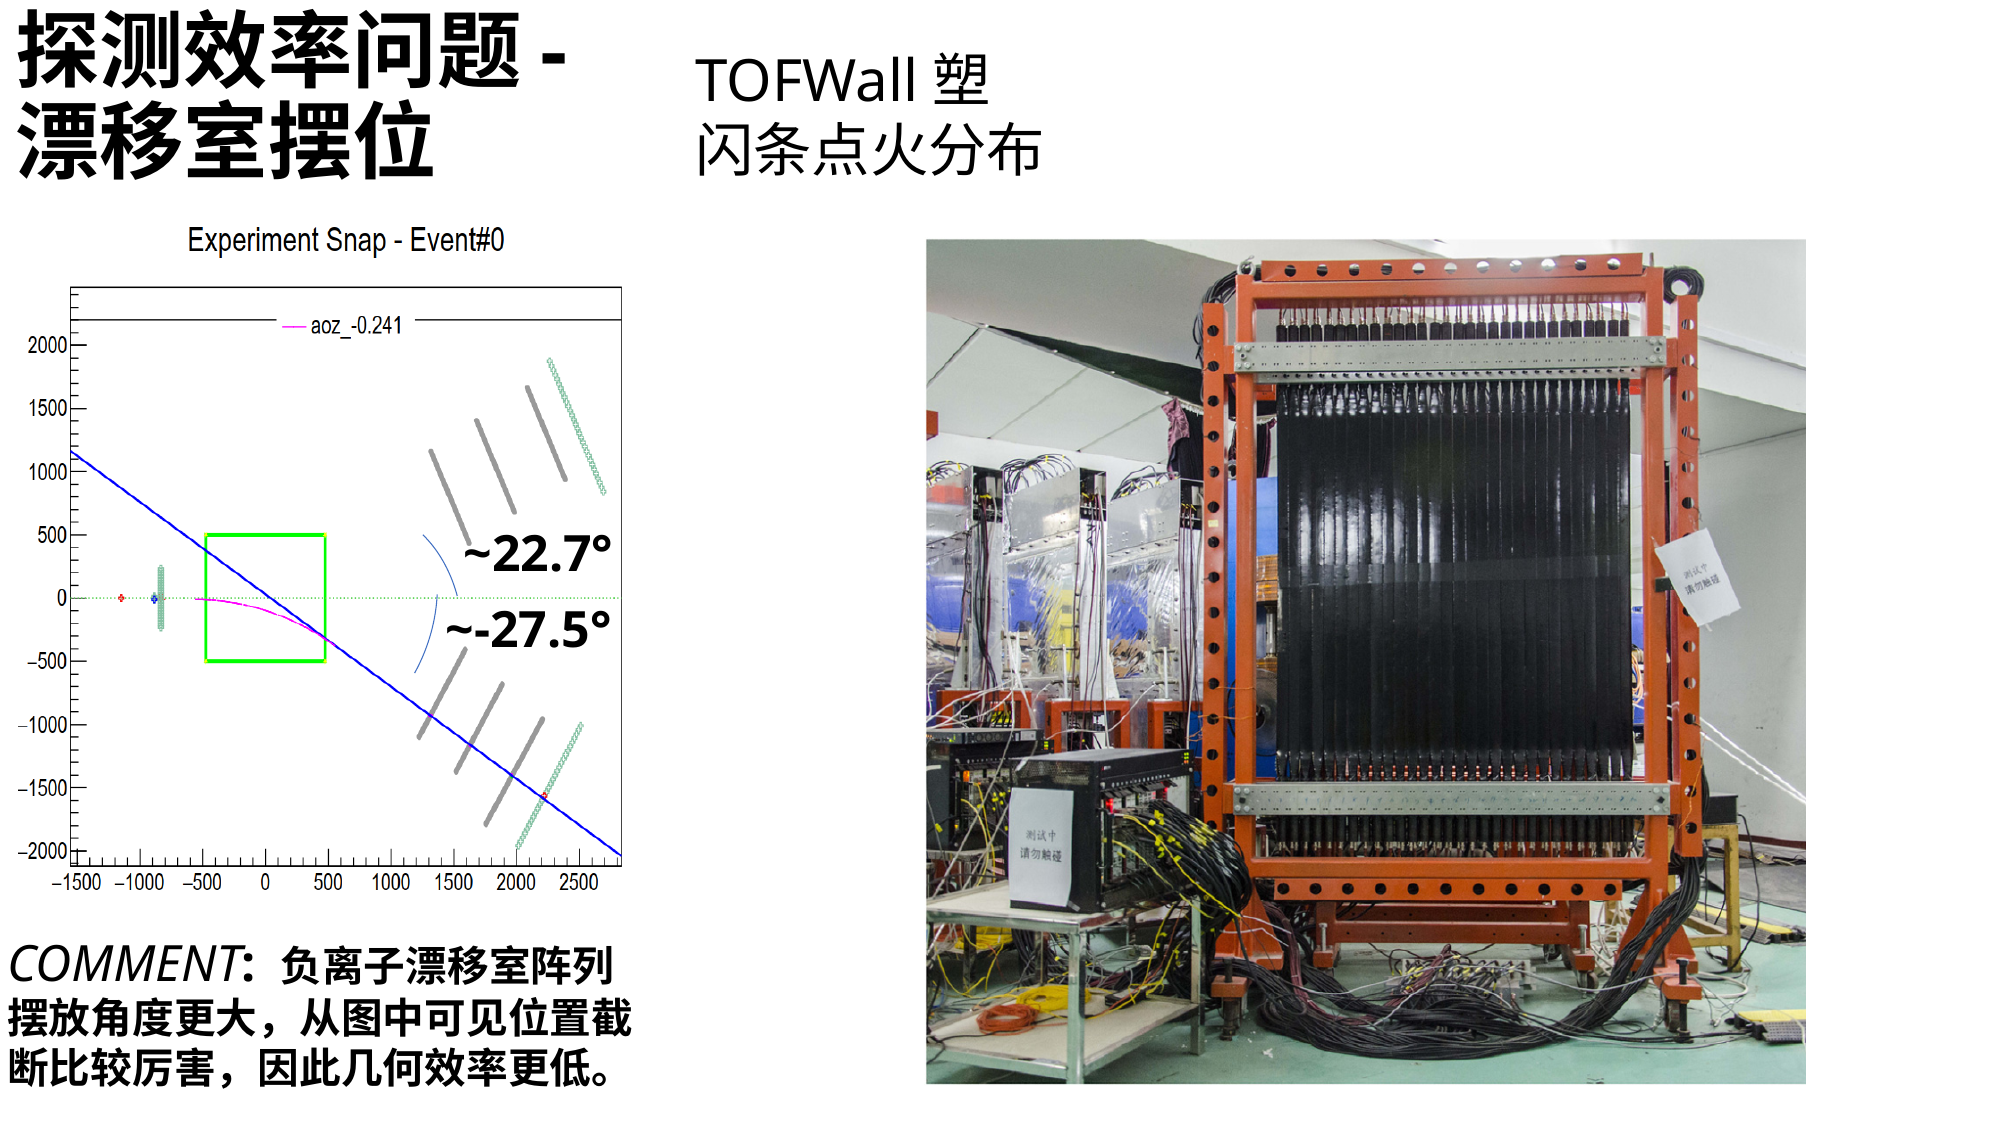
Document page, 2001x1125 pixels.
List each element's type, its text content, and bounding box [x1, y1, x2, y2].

text_box COMMENT: 负离子漂移室阵列摆放角度更大，从图中可见位置截断比较厉害，因此几何效率更低。 [0, 924, 661, 1100]
text_box TOFWall塑闪条点火分布 [680, 35, 1062, 190]
picture [18, 223, 638, 914]
title 探测效率问题-漂移室摆位 [0, 0, 605, 200]
picture [919, 236, 1806, 1094]
